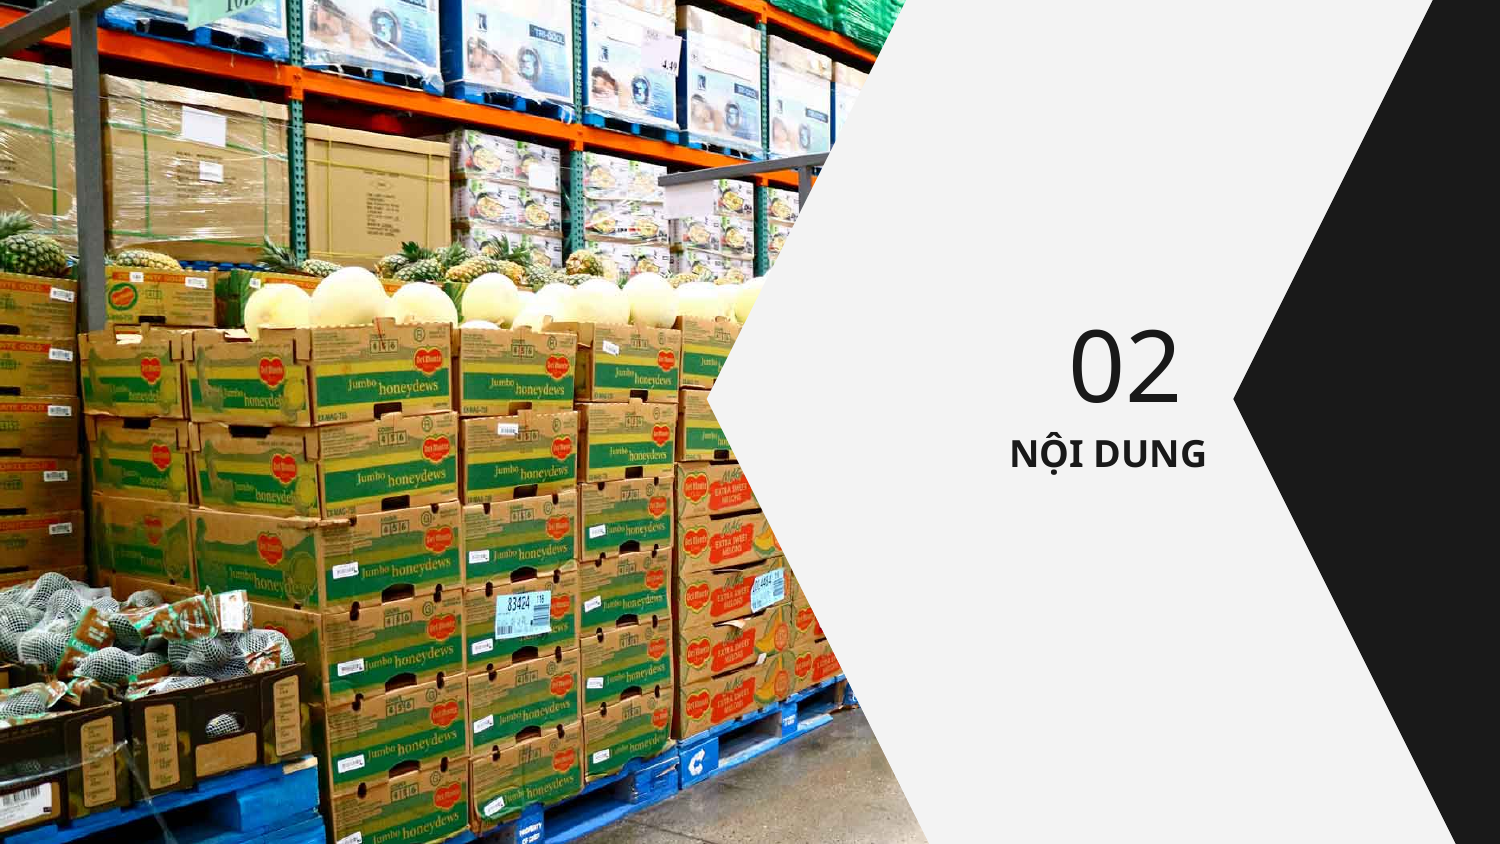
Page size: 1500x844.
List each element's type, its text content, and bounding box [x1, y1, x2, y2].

title 02 [709, 287, 1198, 412]
title NỘI DUNG [684, 386, 1223, 519]
picture [0, 0, 928, 844]
